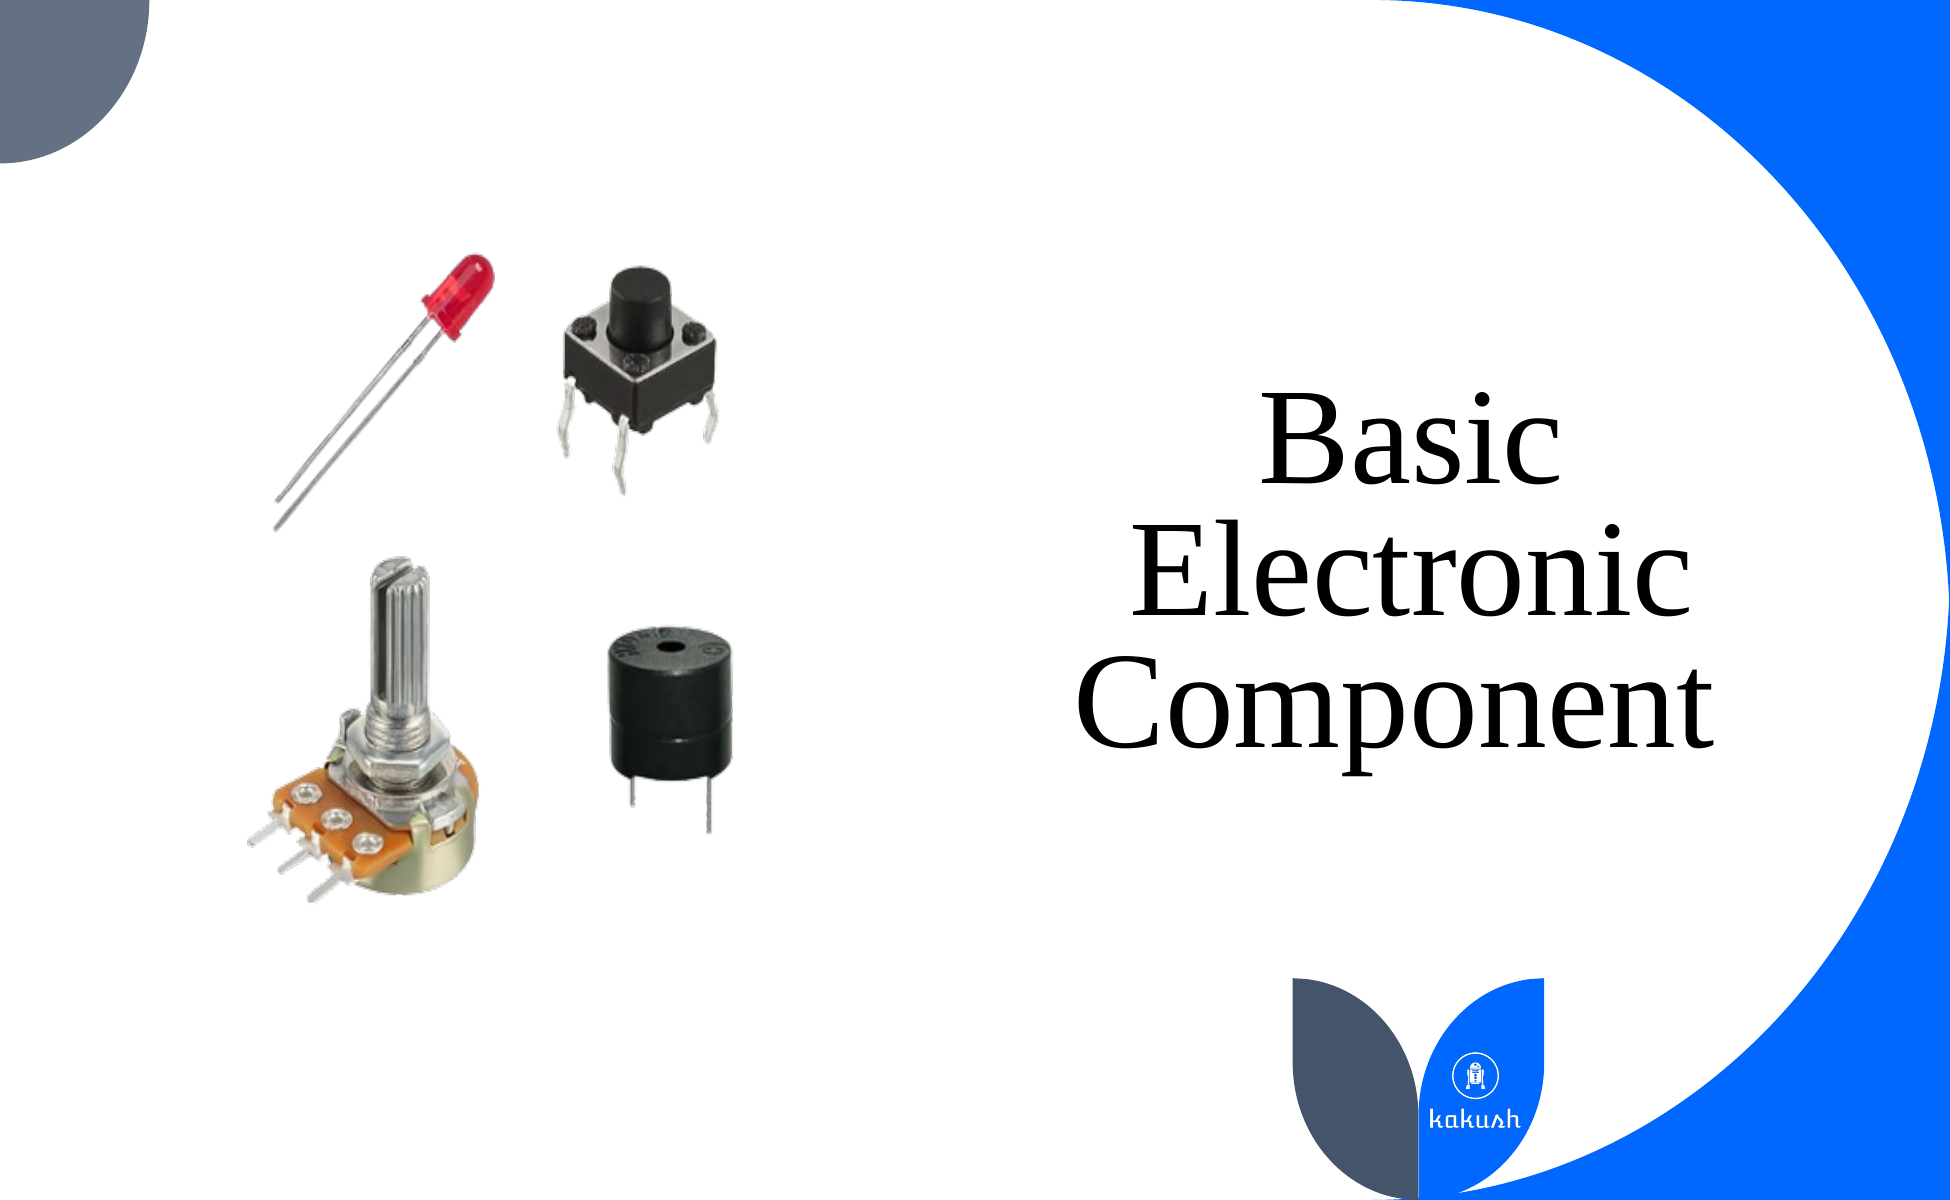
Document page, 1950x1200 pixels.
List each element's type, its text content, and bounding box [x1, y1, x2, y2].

picture [144, 202, 865, 994]
picture [1430, 1052, 1521, 1128]
title Basic Electronic Component [1002, 221, 1822, 782]
